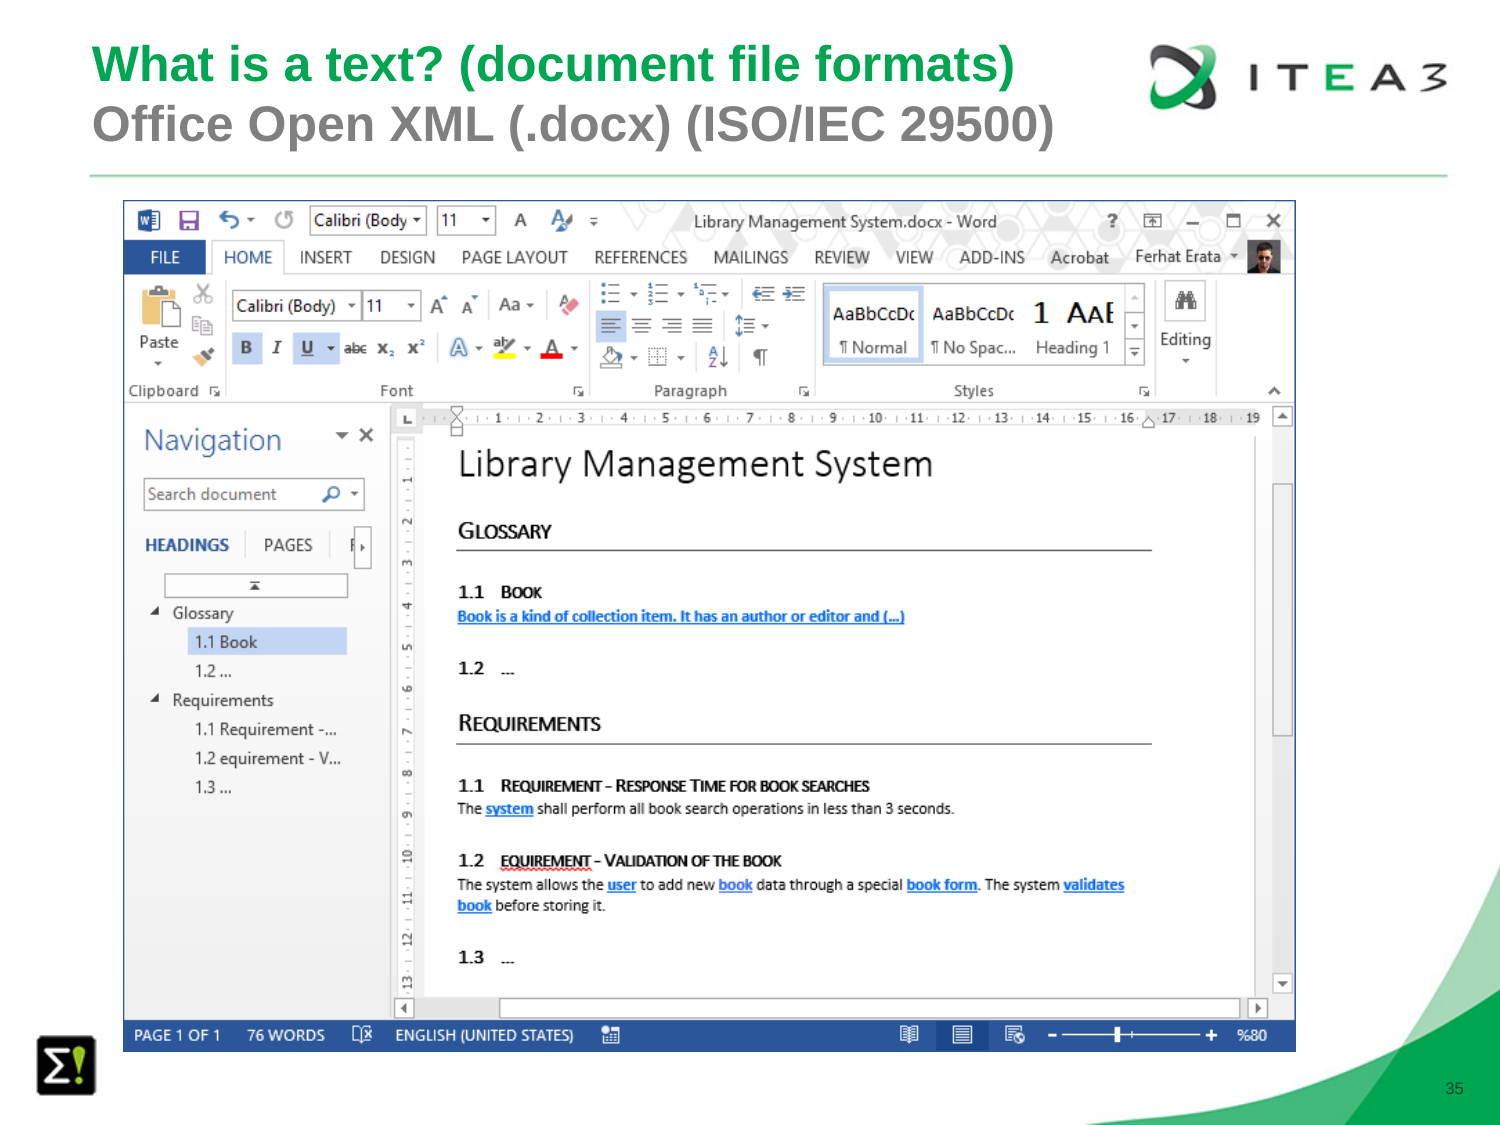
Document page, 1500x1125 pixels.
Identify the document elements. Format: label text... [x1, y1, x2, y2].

title What is a text? (document file formats) Office Open XML (.docx) (ISO/IEC 29500) [76, 23, 1099, 160]
picture [0, 0, 1500, 1125]
